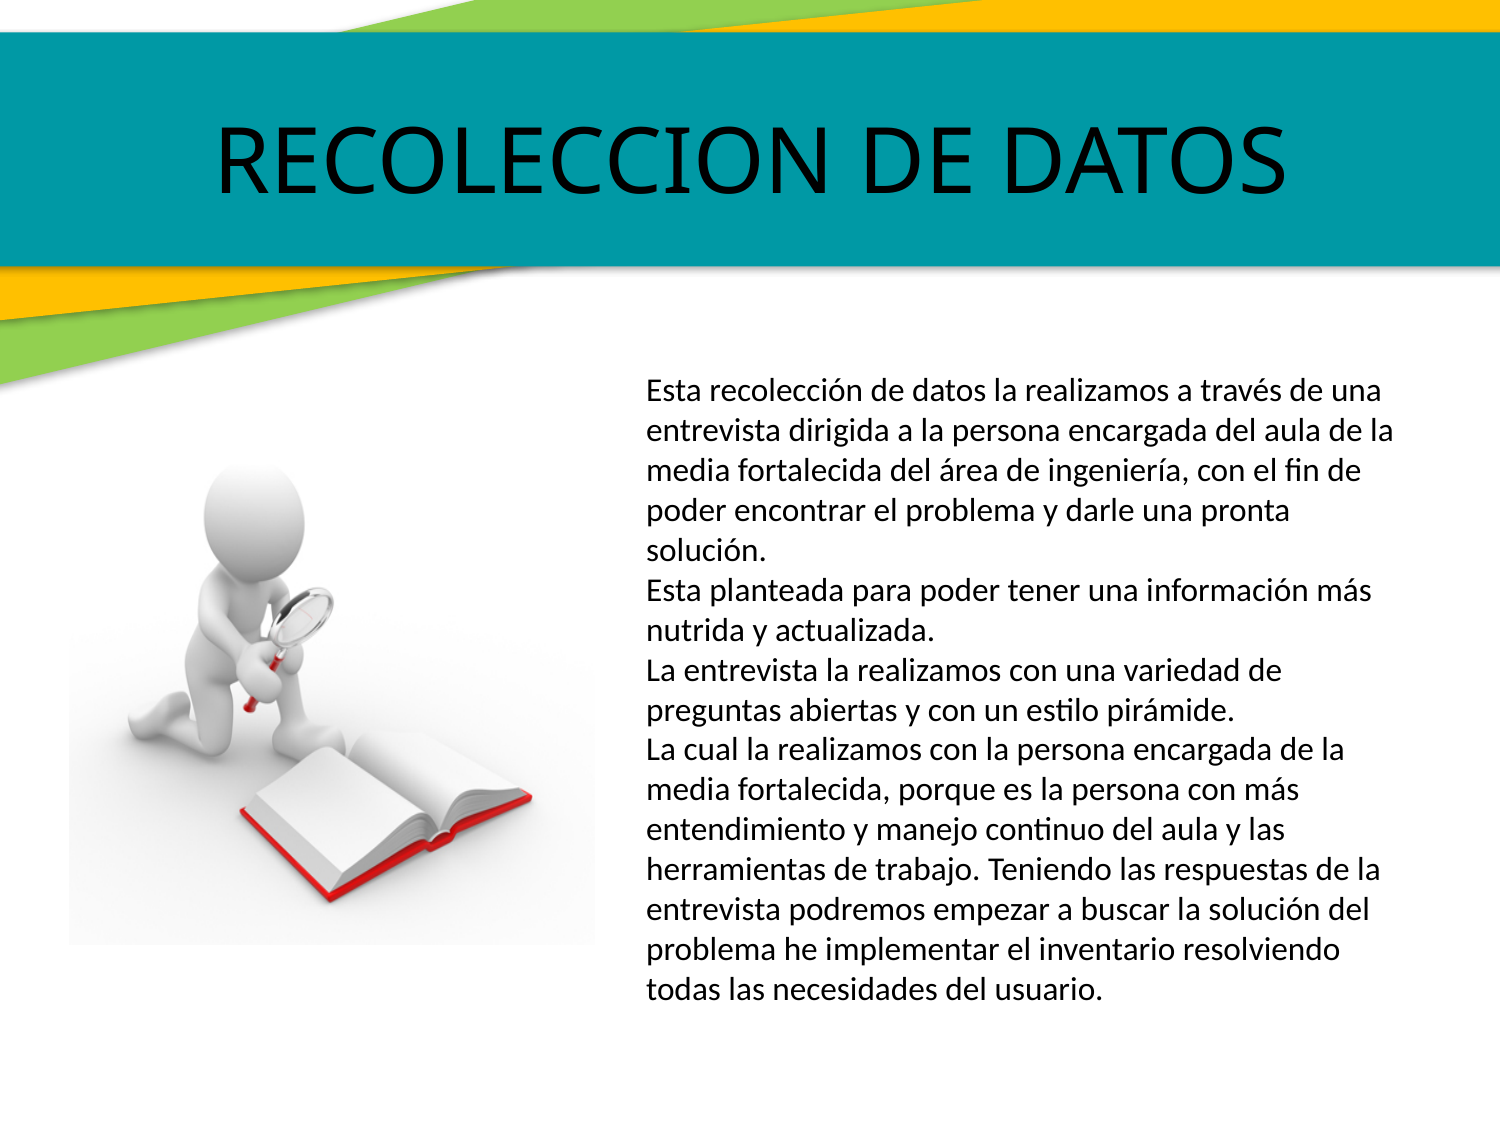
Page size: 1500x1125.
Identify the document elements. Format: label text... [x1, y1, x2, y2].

text_box RECOLECCION DE DATOS [71, 94, 1431, 220]
text_box Esta recolección de datos la realizamos a través de una entrevista dirigida a la persona encargada del aula de la media fortalecida del área de ingeniería, con el fin de poder encontrar el problema y darle una pronta solución. Esta planteada para poder tener una información más nutrida y actualizada. La entrevista la realizamos con una variedad de preguntas abiertas y con un estilo pirámide. La cual la realizamos con la persona encargada de la media fortalecida, porque es la persona con más entendimiento y manejo continuo del aula y las herramientas de trabajo. Teniendo las respuestas de la entrevista podremos empezar a buscar la solución del problema he implementar el inventario resolviendo todas las necesidades del usuario. [631, 360, 1431, 1015]
picture [69, 430, 595, 945]
